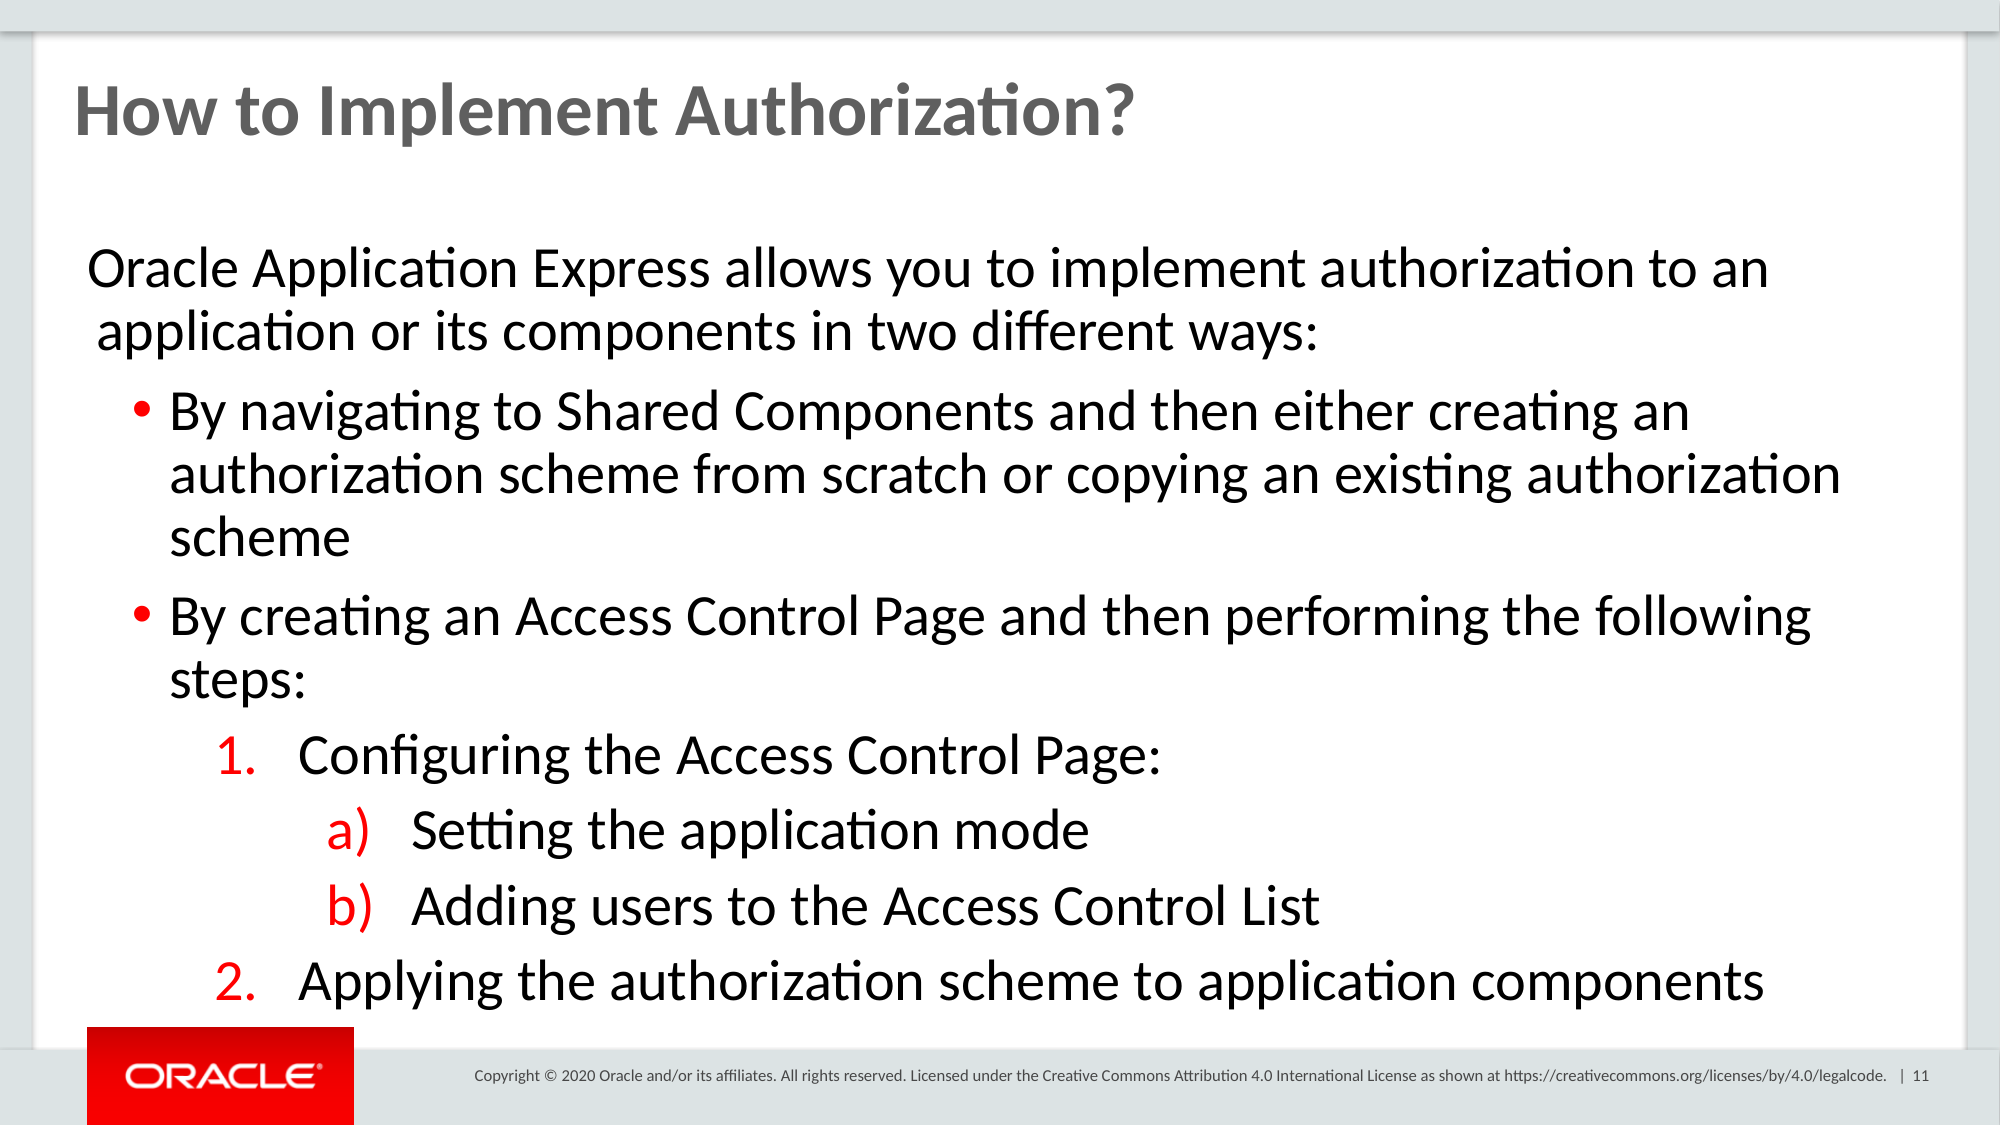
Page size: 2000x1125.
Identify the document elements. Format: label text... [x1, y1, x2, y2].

title How to Implement Authorization? [74, 66, 1913, 150]
picture [87, 1027, 354, 1125]
list Oracle Application Express allows you to implement authorization to an application or its components in two different ways: By navigating to Shared Components and then either creating an authorization scheme from scratch or copying an existing authorization scheme By creating an Access Control Page and then performing the following steps: Configuring the Access Control Page: Setting the application mode Adding users to the Access Control List Applying the authorization scheme to application components [87, 237, 1913, 588]
